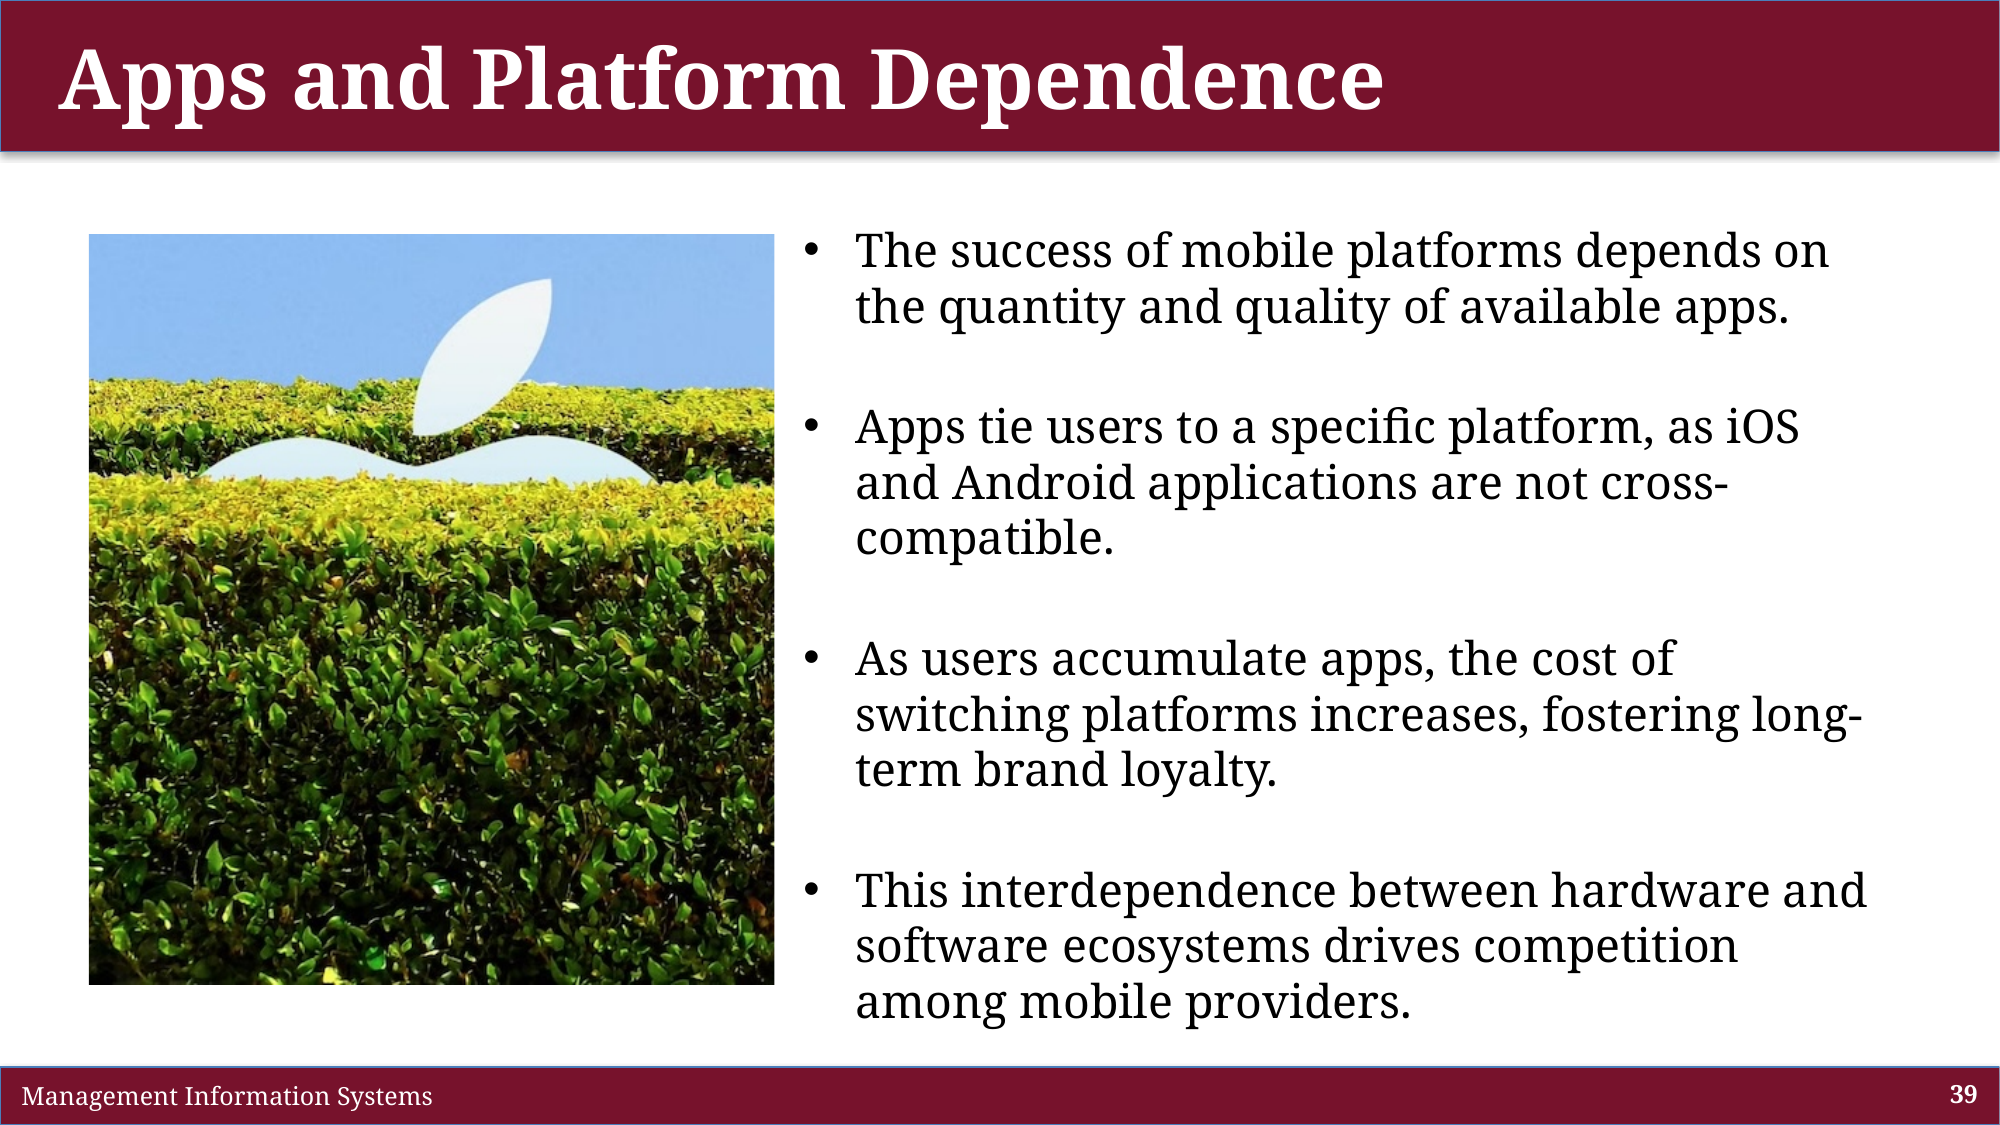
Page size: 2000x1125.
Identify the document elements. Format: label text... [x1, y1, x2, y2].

text_box [475, 1066, 1649, 1125]
picture [88, 233, 775, 985]
slide_number 39 [1649, 1066, 2000, 1125]
title Apps and Platform Dependence [0, 0, 2000, 152]
footer Management Information Systems [0, 1066, 475, 1125]
list The success of mobile platforms depends on the quantity and quality of available apps. Apps tie users to a specific platform, as iOS and Android applications are not cross-compatible. As users accumulate apps, the cost of switching platforms increases, fostering long-term brand loyalty. This interdependence between hardware and software ecosystems drives competition among mobile providers. [788, 213, 1911, 1047]
